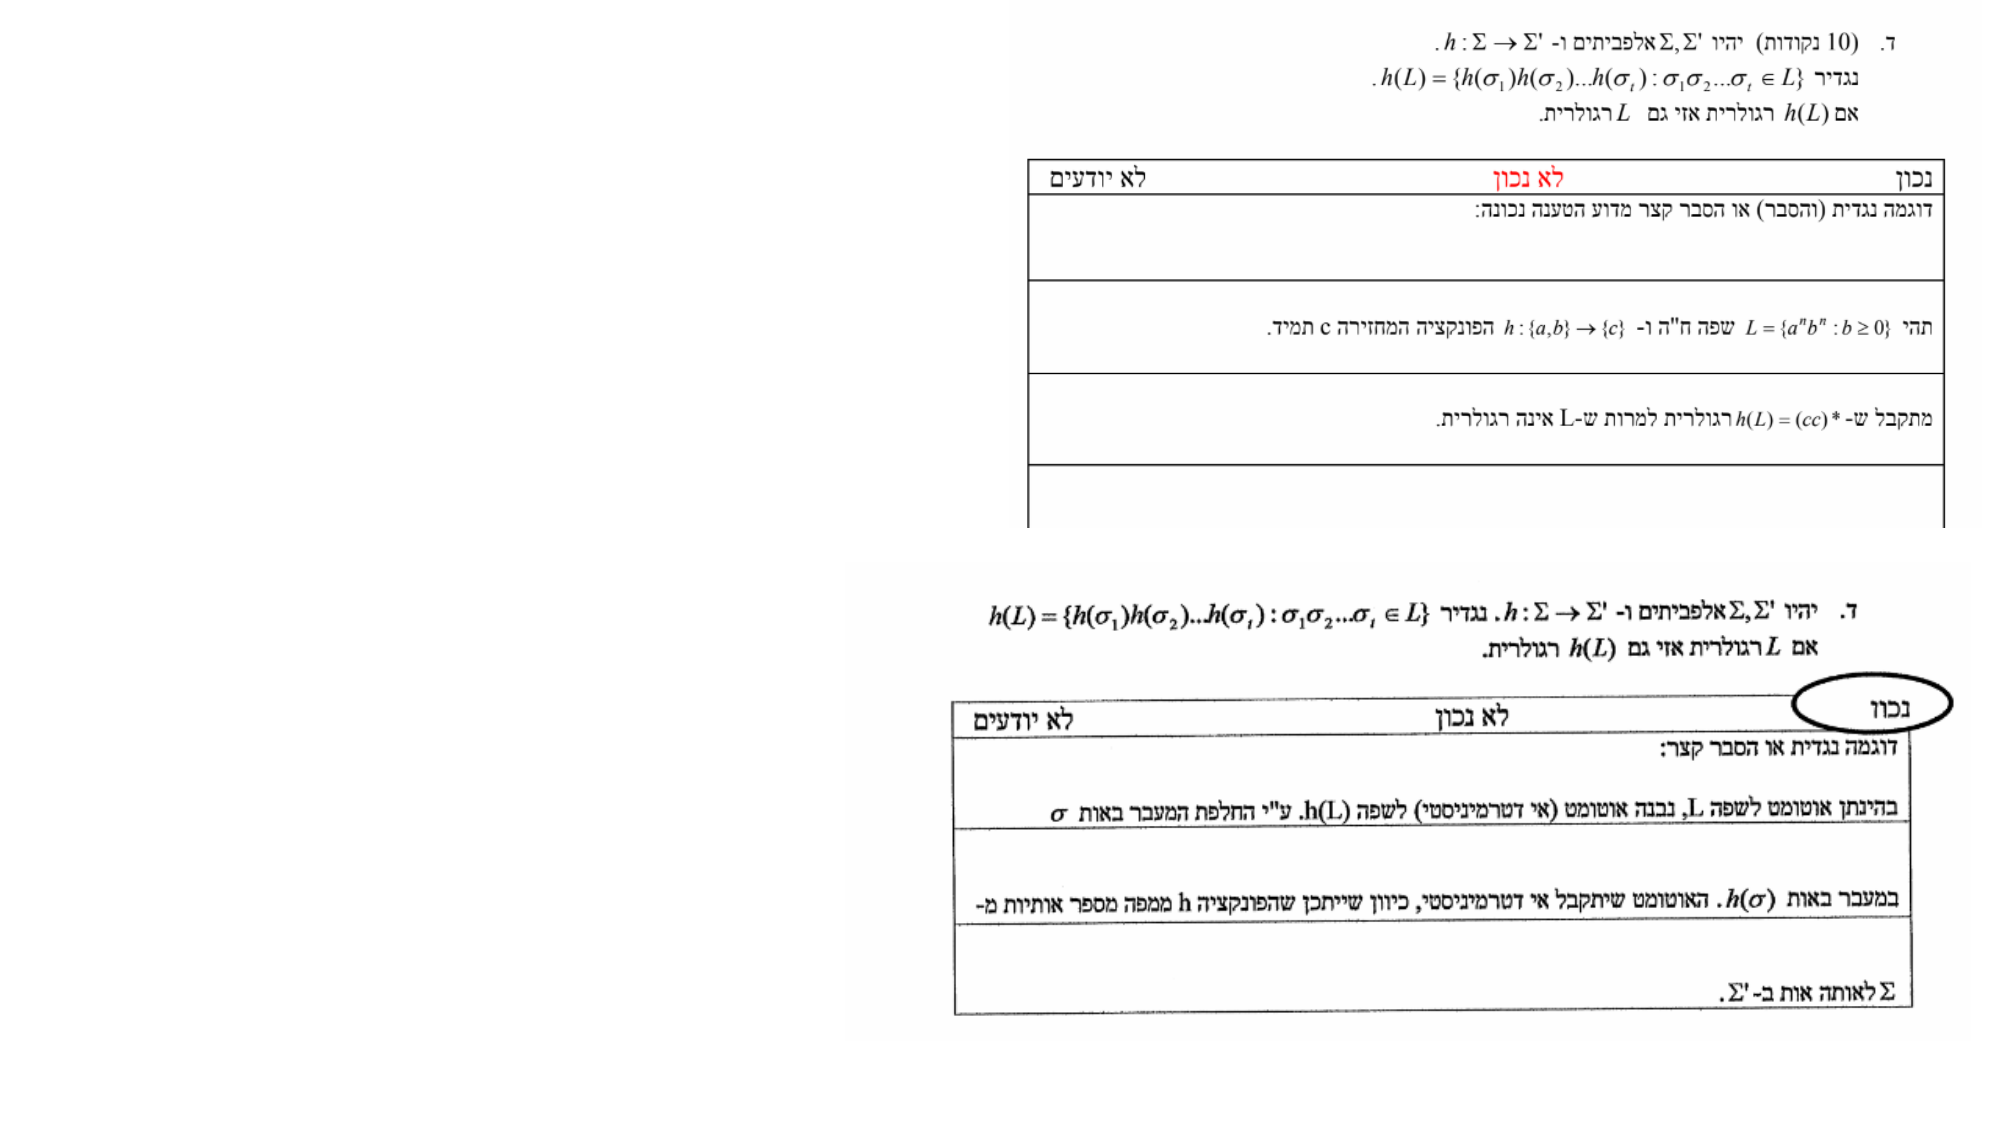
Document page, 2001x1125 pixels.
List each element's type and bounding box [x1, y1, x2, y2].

picture [844, 561, 1971, 1042]
picture [1008, 0, 1983, 528]
